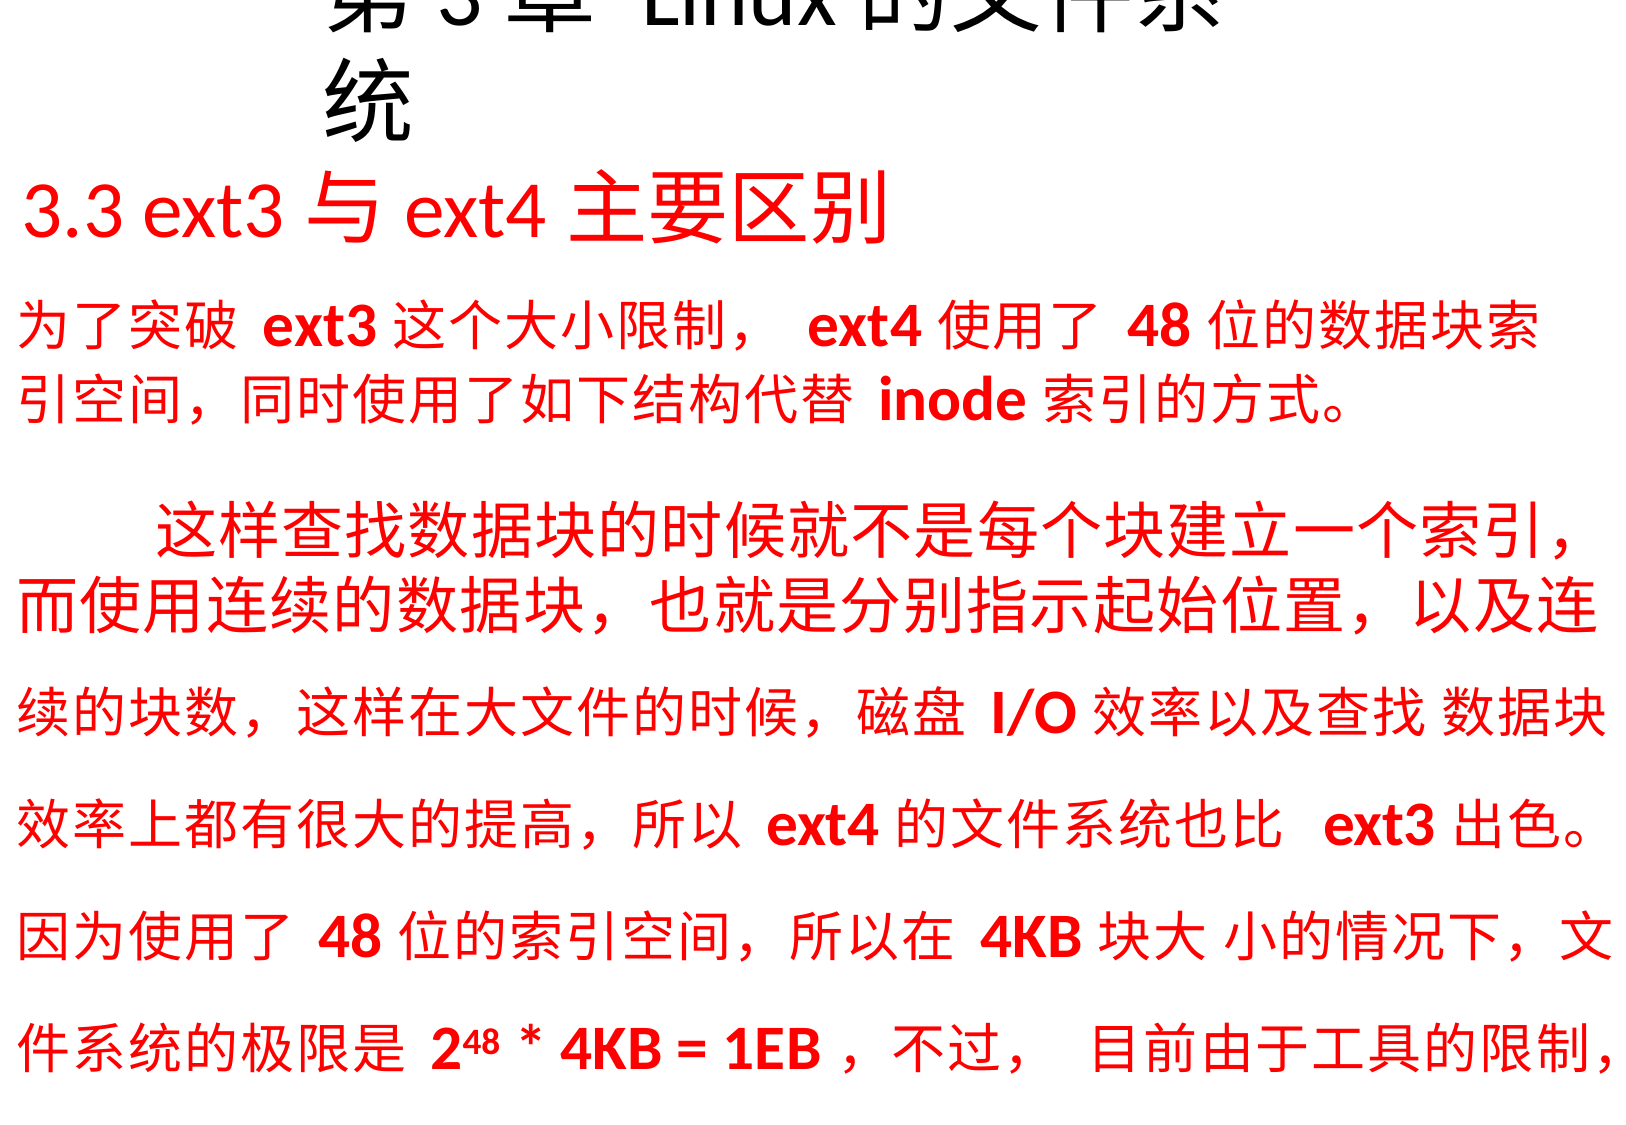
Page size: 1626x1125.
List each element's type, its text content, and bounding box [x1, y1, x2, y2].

text_box 3.3 ext3与ext4主要区别 为了突破ext3这个大小限制，ext4使用了48位的数据块索 引空间，同时使用了如下结构代替inode索引的方式。 这样查找数据块的时候就不是每个块建立一个索引， 而使用连续的数据块，也就是分别指示起始位置，以及连 续的块数，这样在大文件的时候，磁盘I/O效率以及查找 数据块效率上都有很大的提高，所以ext4的文件系统也比 ext3出色。因为使用了48位的索引空间，所以在4KB块大 小的情况下，文件系统的极限是248 * 4KB = 1EB，不过， 目前由于工具的限制，只能使用16TB的分区。 [11, 111, 1620, 1125]
title 第3章Linux的文件系统 [320, 0, 1305, 111]
